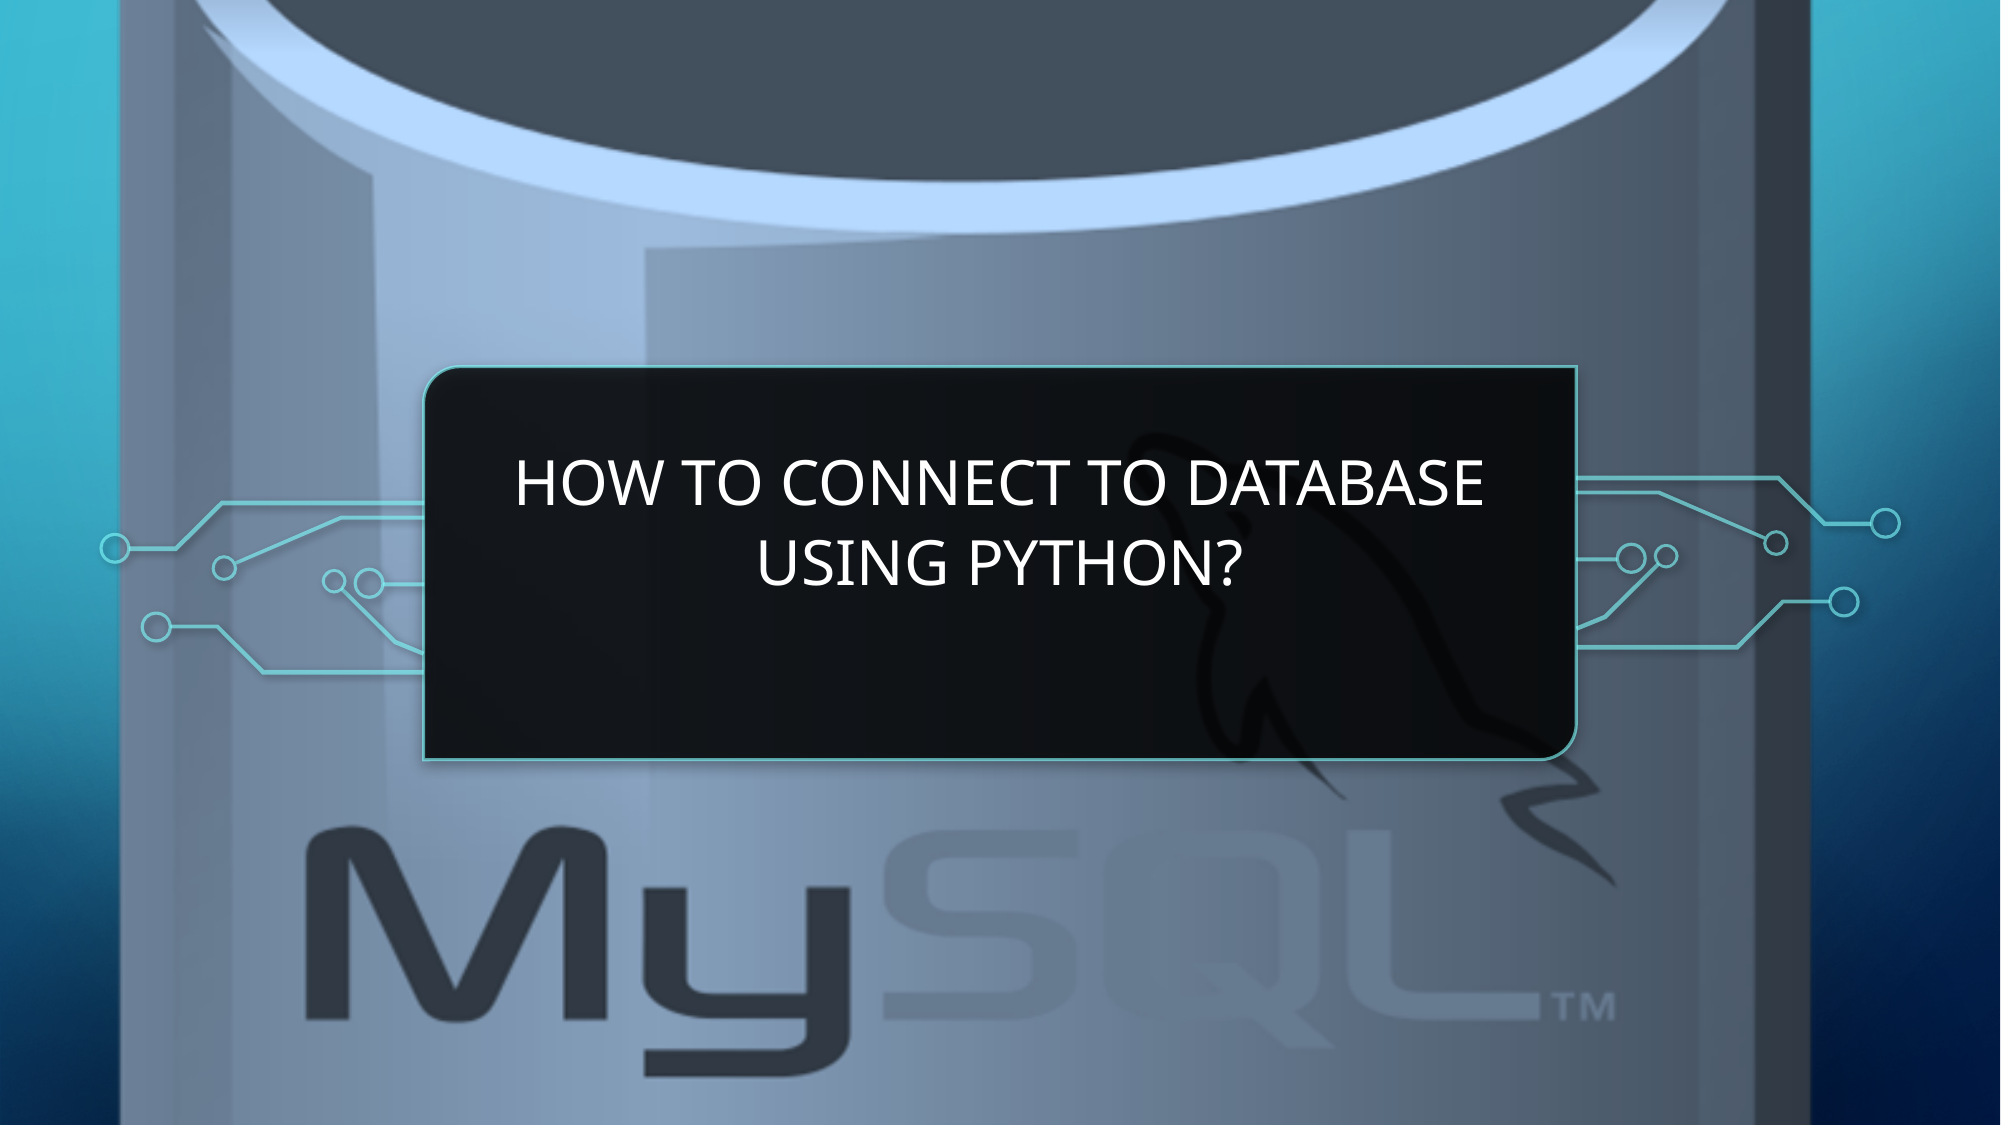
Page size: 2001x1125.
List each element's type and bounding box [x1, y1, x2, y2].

picture [0, 0, 2000, 1125]
text_box [99, 366, 1902, 760]
